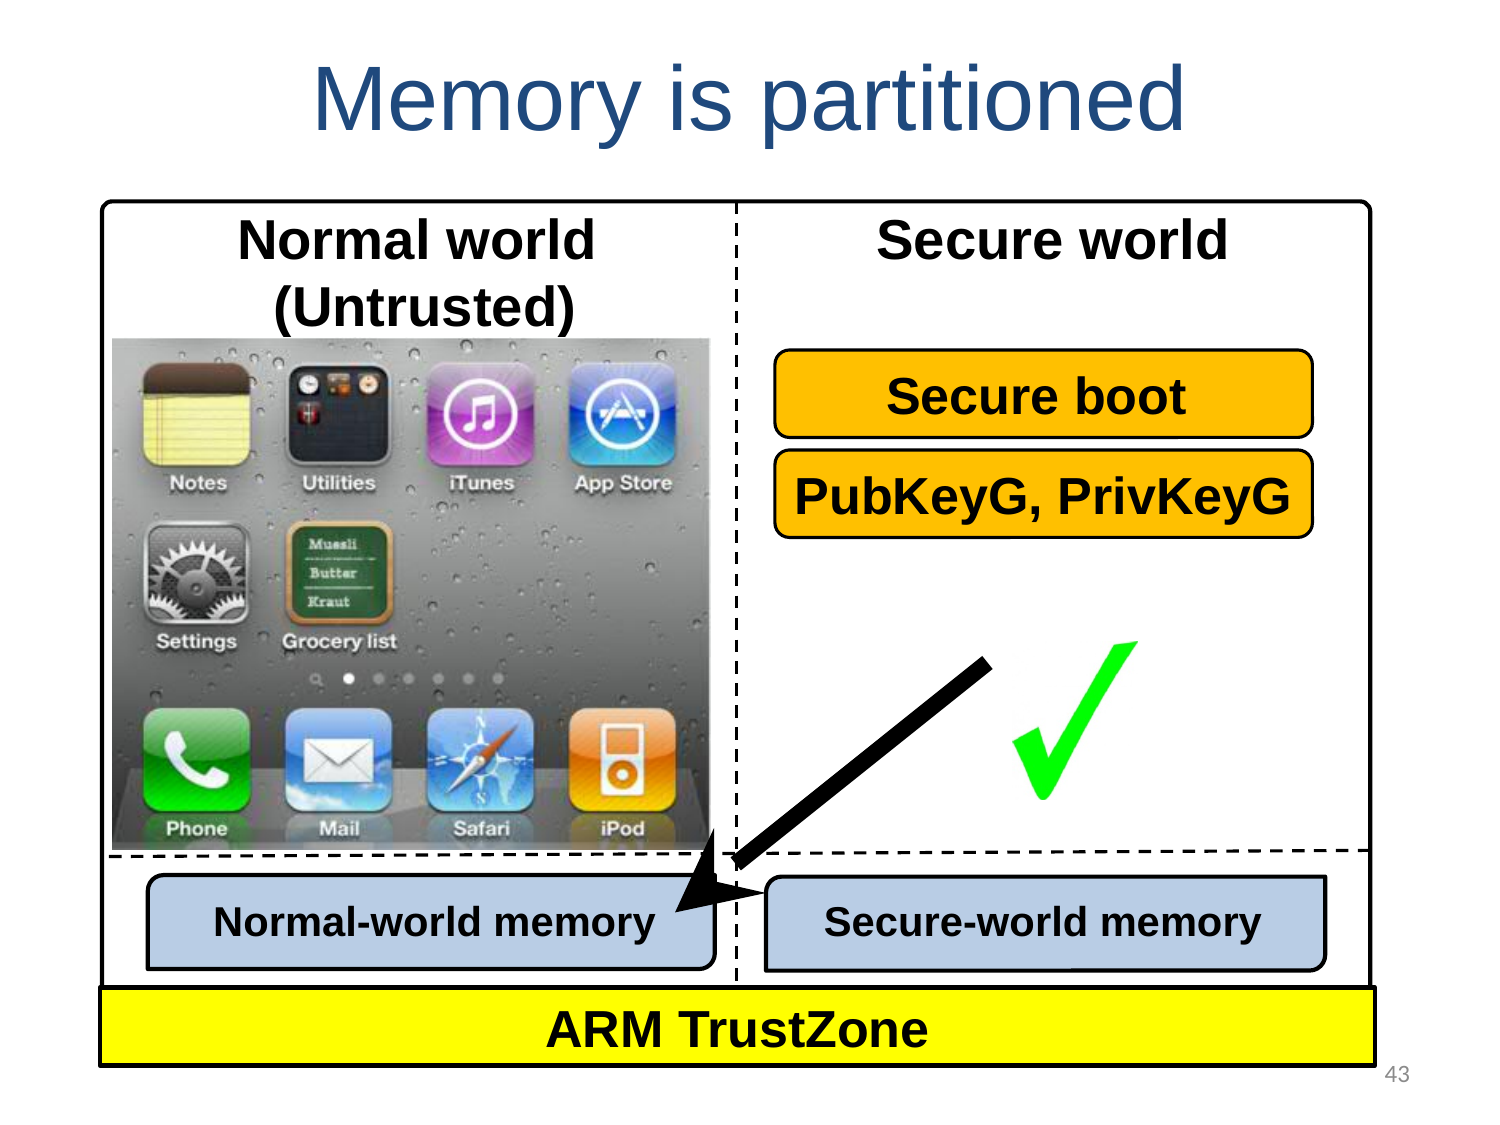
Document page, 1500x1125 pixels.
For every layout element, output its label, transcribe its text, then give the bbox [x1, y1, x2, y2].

text_box ARM TrustZone [98, 985, 1377, 1068]
text_box [763, 874, 1328, 973]
text_box Normal world (Untrusted) [222, 195, 628, 335]
title Memory is partitioned [75, 0, 1425, 188]
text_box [991, 850, 1371, 857]
text_box PubKeyG, PrivKeyG [772, 447, 1315, 540]
text_box Secure boot [772, 347, 1315, 440]
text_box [674, 662, 988, 913]
text_box Normal-world memory [198, 887, 671, 953]
text_box [740, 861, 1373, 985]
picture [112, 337, 711, 851]
text_box [99, 864, 731, 985]
text_box Secure world [861, 195, 1245, 278]
slide_number 43 [1074, 1042, 1425, 1103]
text_box Secure-world memory [760, 887, 1326, 953]
text_box [628, 199, 1373, 852]
text_box [145, 872, 717, 972]
picture [1012, 641, 1138, 801]
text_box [99, 850, 111, 857]
text_box [99, 199, 222, 849]
